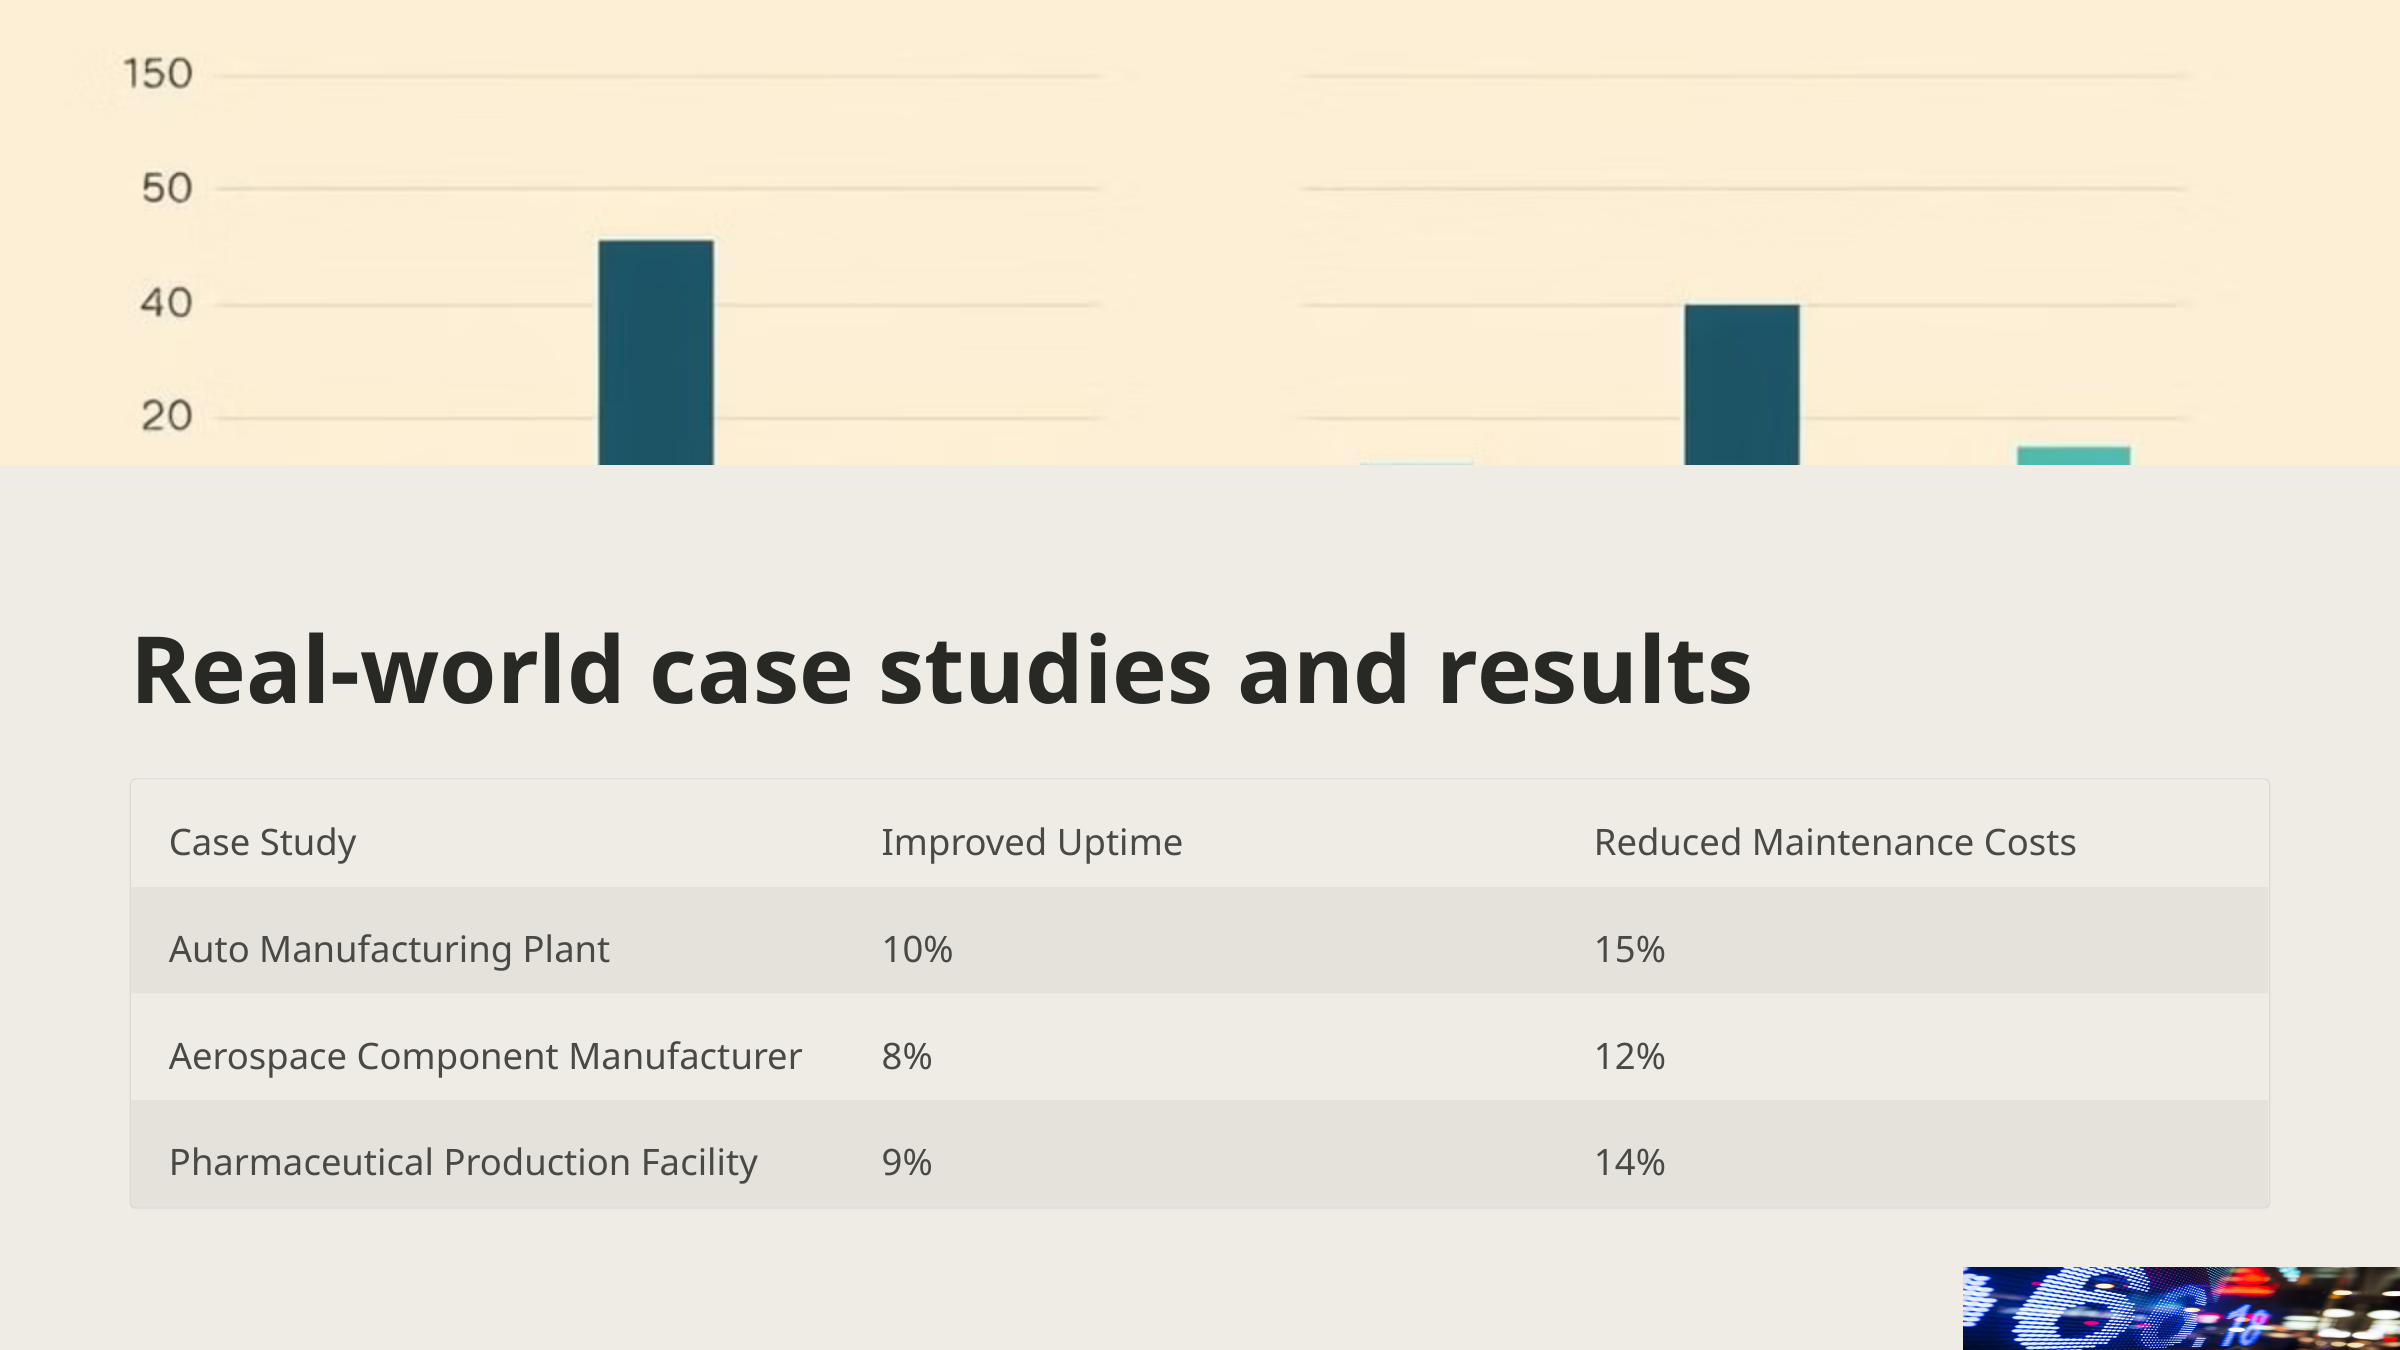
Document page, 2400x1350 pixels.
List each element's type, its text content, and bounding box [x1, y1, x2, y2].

text_box Reduced Maintenance Costs [1593, 803, 2232, 864]
text_box Case Study [168, 803, 806, 864]
picture [1963, 1267, 2400, 1350]
text_box Aerospace Component Manufacturer [168, 1017, 806, 1077]
picture [0, 0, 2400, 466]
text_box 10% [881, 910, 1519, 970]
text_box 12% [1593, 1017, 2232, 1077]
text_box [131, 993, 2269, 1100]
text_box [131, 1100, 2269, 1207]
text_box Auto Manufacturing Plant [168, 910, 806, 970]
text_box Pharmaceutical Production Facility [168, 1123, 806, 1184]
text_box Improved Uptime [881, 803, 1519, 864]
text_box 8% [881, 1017, 1519, 1077]
text_box 14% [1593, 1123, 2232, 1184]
text_box 15% [1593, 910, 2232, 970]
text_box Real-world case studies and results [130, 606, 1582, 724]
text_box [131, 780, 2269, 886]
text_box 9% [881, 1123, 1519, 1184]
text_box [131, 886, 2269, 993]
